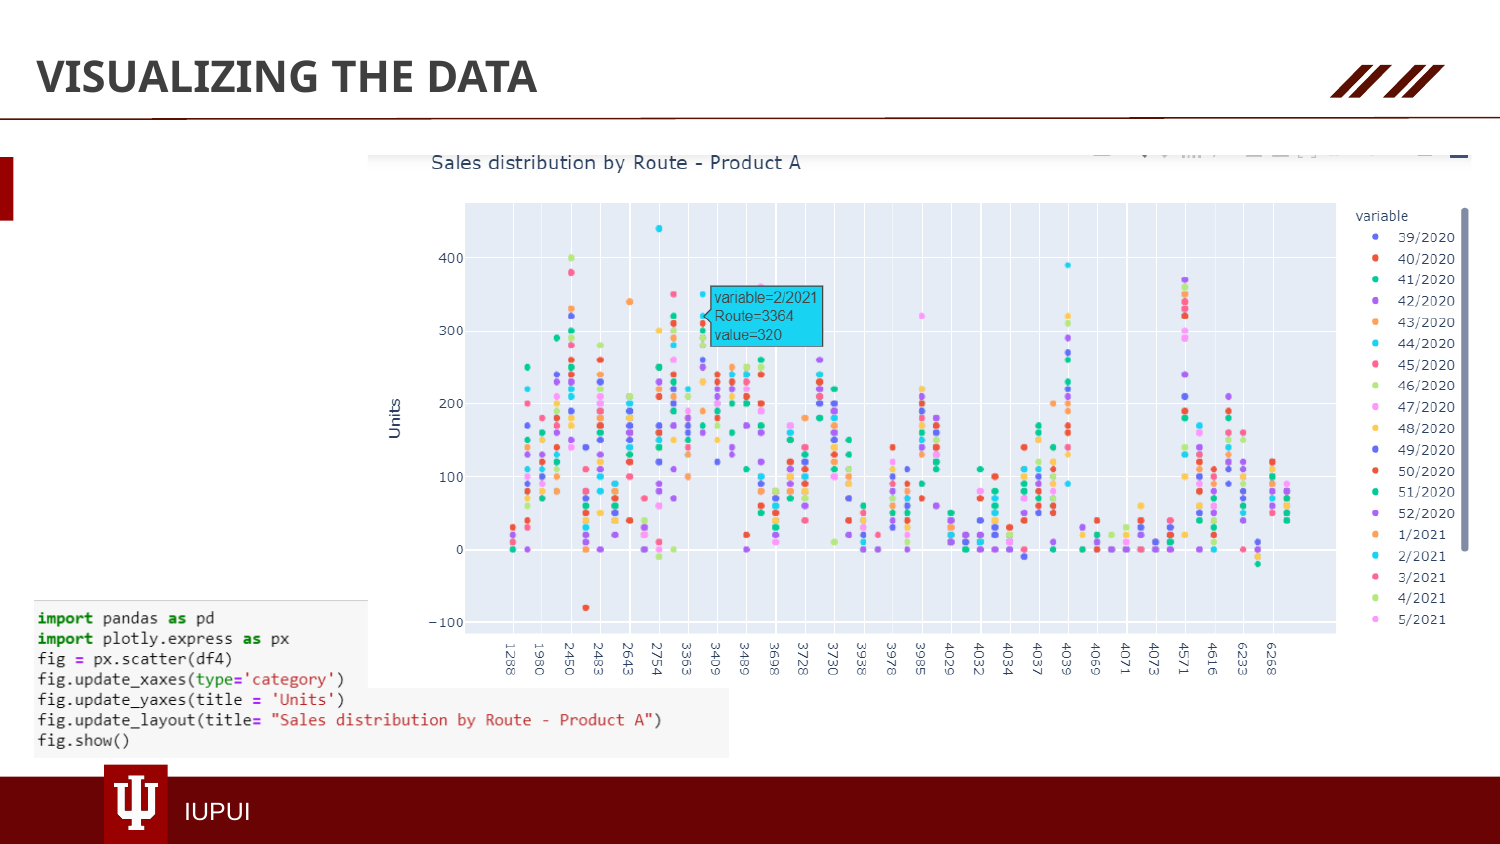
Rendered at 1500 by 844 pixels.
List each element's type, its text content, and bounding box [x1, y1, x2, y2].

picture [34, 155, 1472, 758]
picture [114, 775, 158, 830]
text_box VISUALIZING THE DATA [21, 21, 1032, 115]
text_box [1329, 64, 1446, 98]
